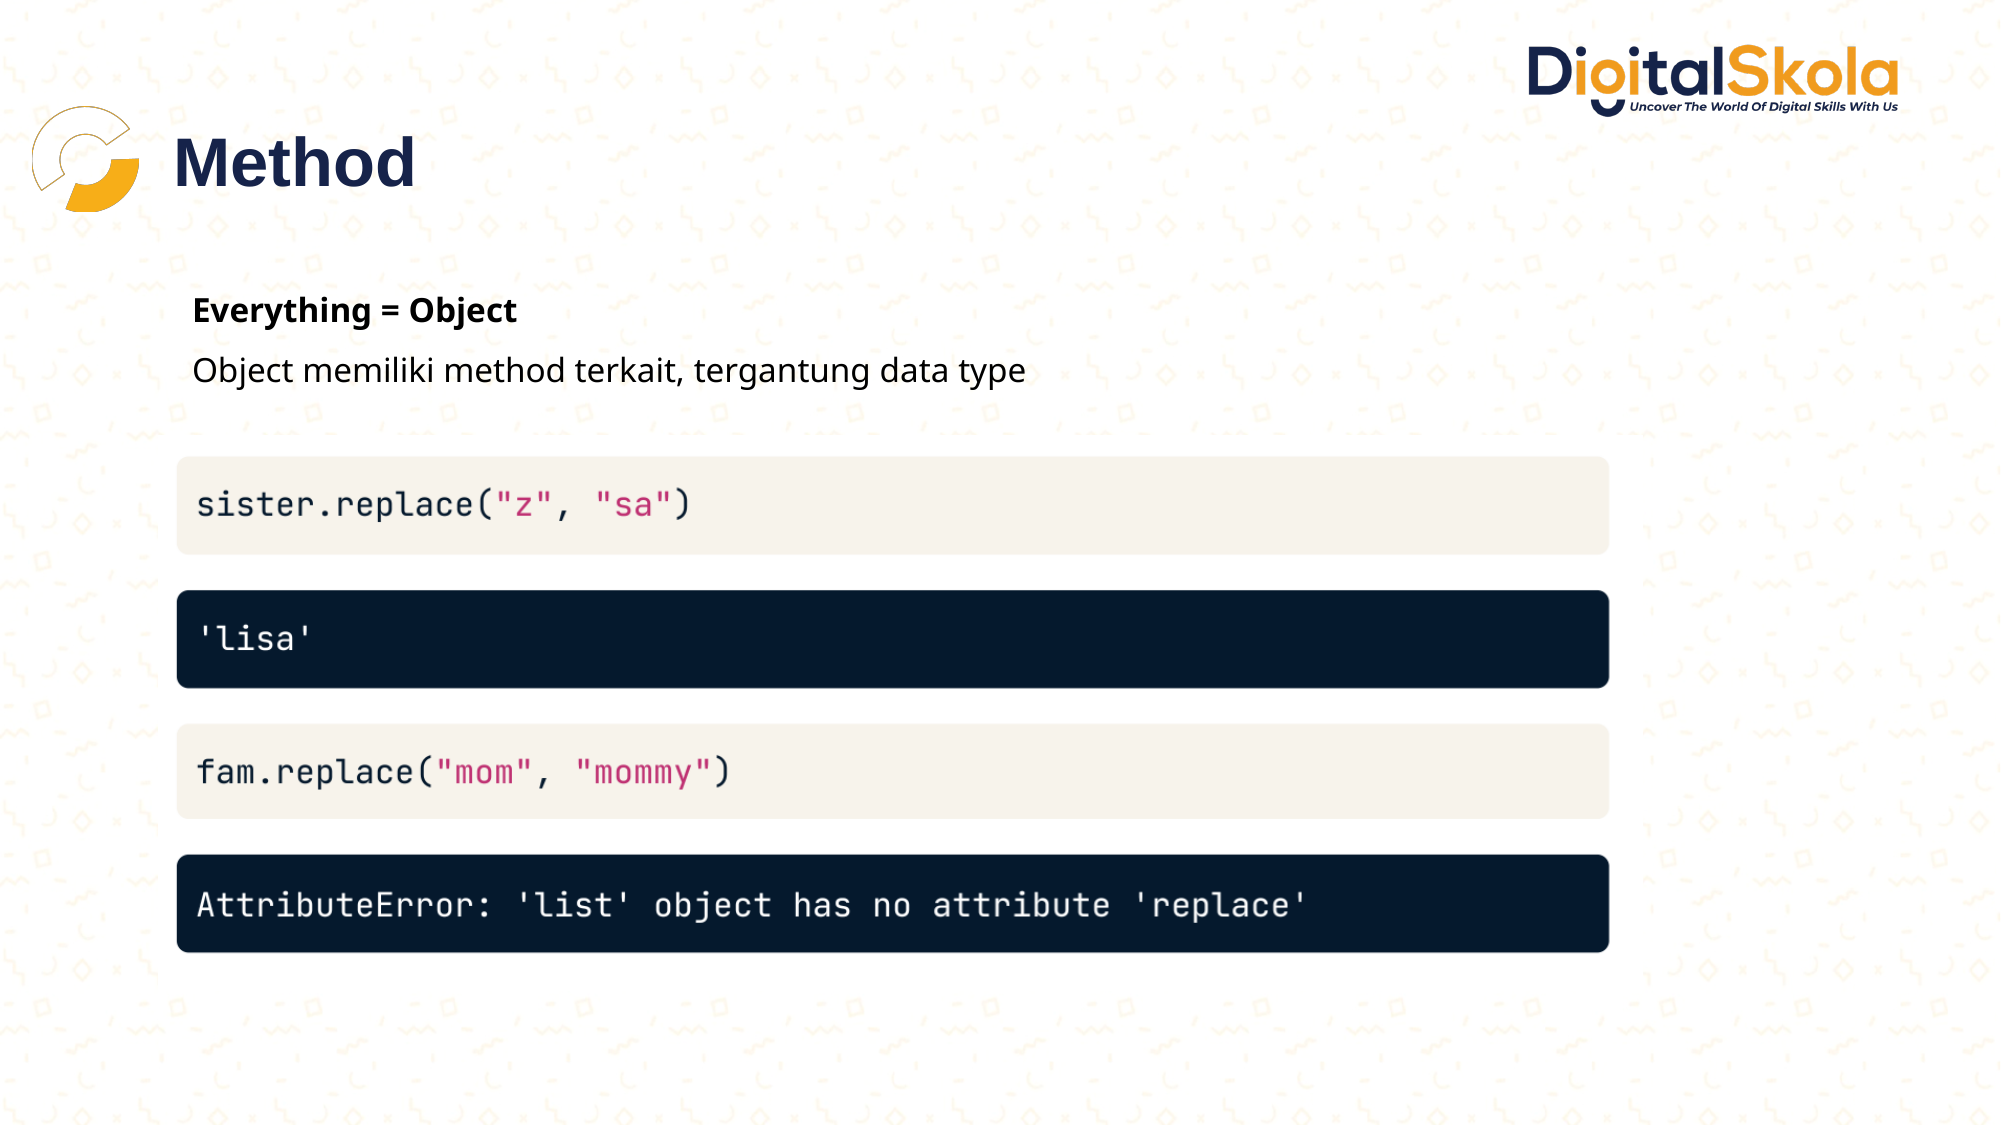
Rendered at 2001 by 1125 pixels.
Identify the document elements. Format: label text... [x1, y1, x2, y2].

text_box Everything = Object Object memiliki method terkait, tergantung data type [177, 261, 1582, 397]
text_box Method [158, 79, 1212, 197]
picture [0, 0, 2001, 1125]
